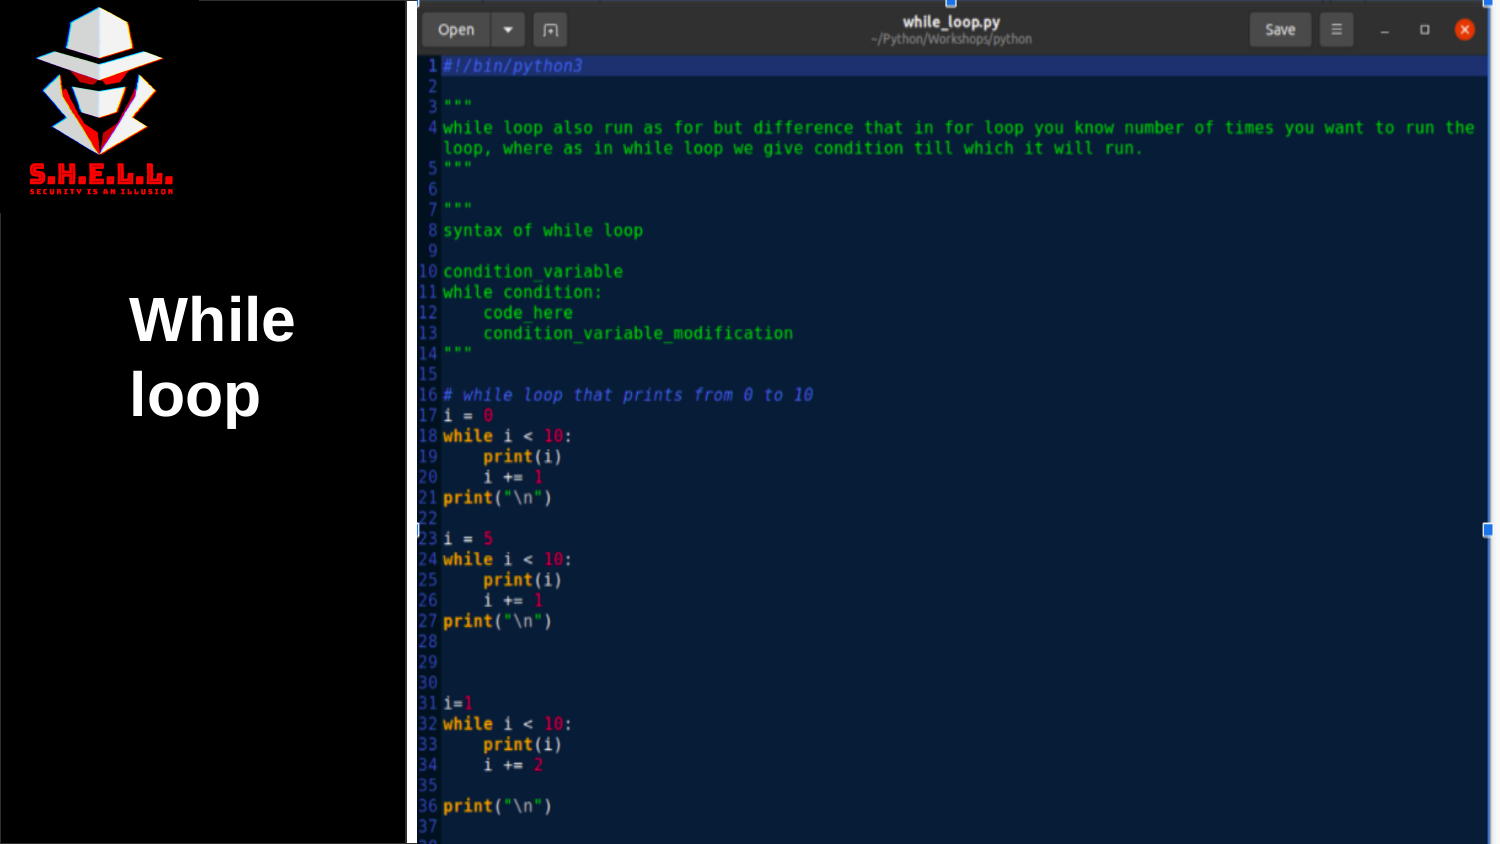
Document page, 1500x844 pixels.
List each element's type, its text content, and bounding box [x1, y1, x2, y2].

text_box [0, 0, 406, 844]
text_box While loop [115, 263, 367, 444]
picture [417, 0, 1500, 844]
picture [0, 0, 200, 213]
text_box [406, 0, 415, 844]
